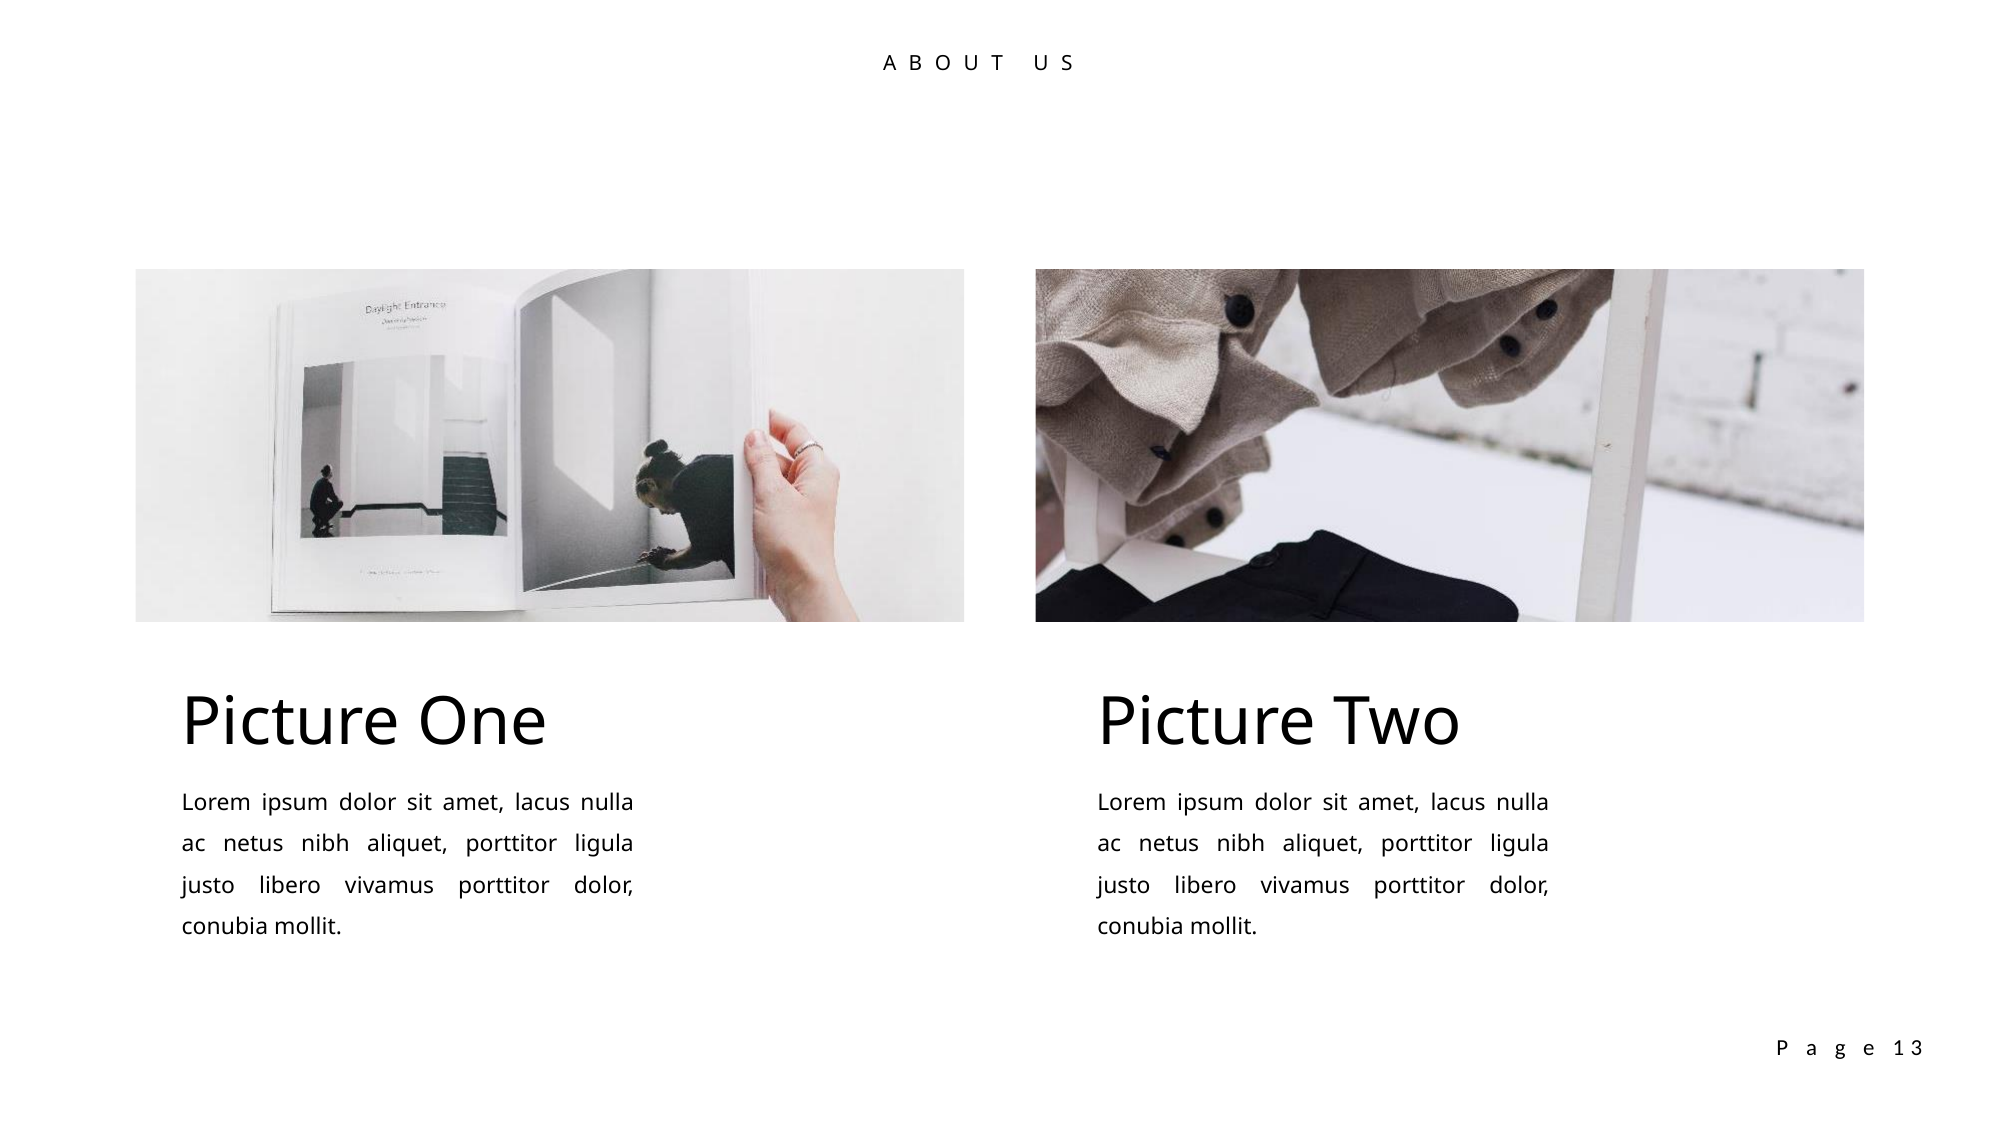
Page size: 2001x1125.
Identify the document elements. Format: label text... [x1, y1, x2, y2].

text_box Picture Two [1082, 670, 1565, 766]
text_box Lorem ipsum dolor sit amet, lacus nulla ac netus nibh aliquet, porttitor ligula justo libero vivamus porttitor dolor, conubia mollit. [166, 766, 650, 947]
text_box ABOUT US [753, 42, 1203, 82]
picture [1035, 269, 1865, 622]
text_box Lorem ipsum dolor sit amet, lacus nulla ac netus nibh aliquet, porttitor ligula justo libero vivamus porttitor dolor, conubia mollit. [1082, 766, 1565, 947]
text_box Picture One [166, 670, 650, 766]
picture [135, 269, 965, 622]
